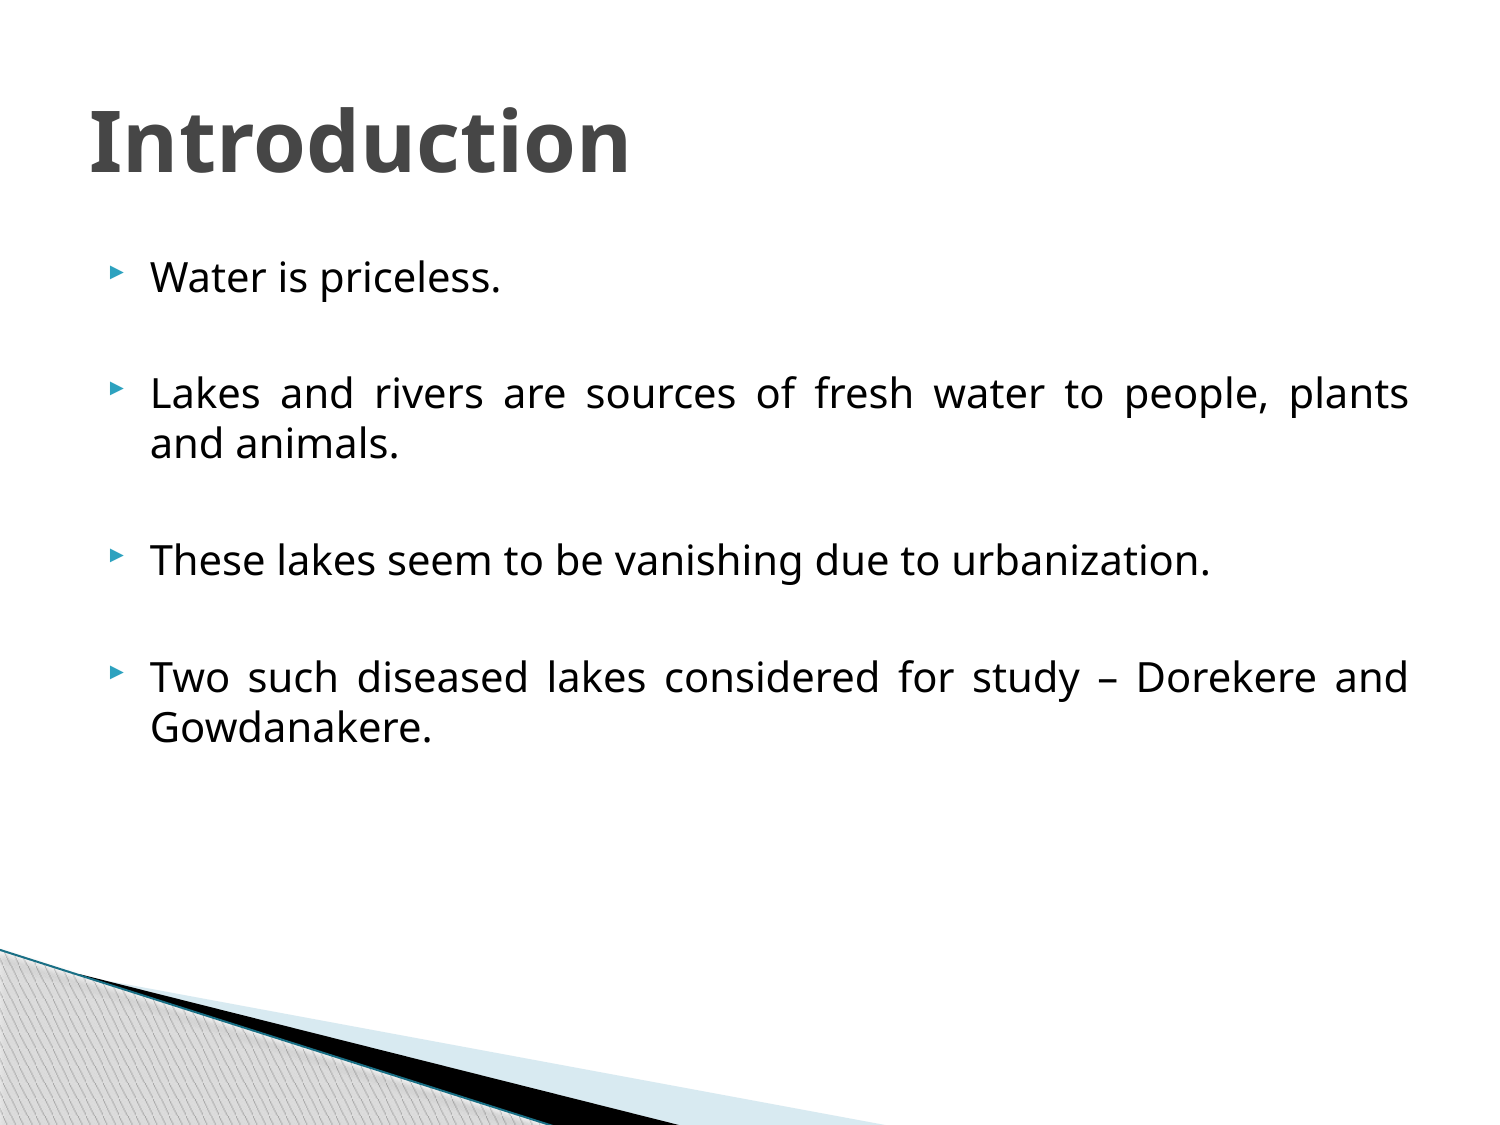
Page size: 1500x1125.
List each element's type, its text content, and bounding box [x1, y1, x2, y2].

list Water is priceless. Lakes and rivers are sources of fresh water to people, plants and animals. These lakes seem to be vanishing due to urbanization. Two such diseased lakes considered for study – Dorekere and Gowdanakere. [75, 243, 1425, 986]
title Introduction [75, 45, 1425, 233]
